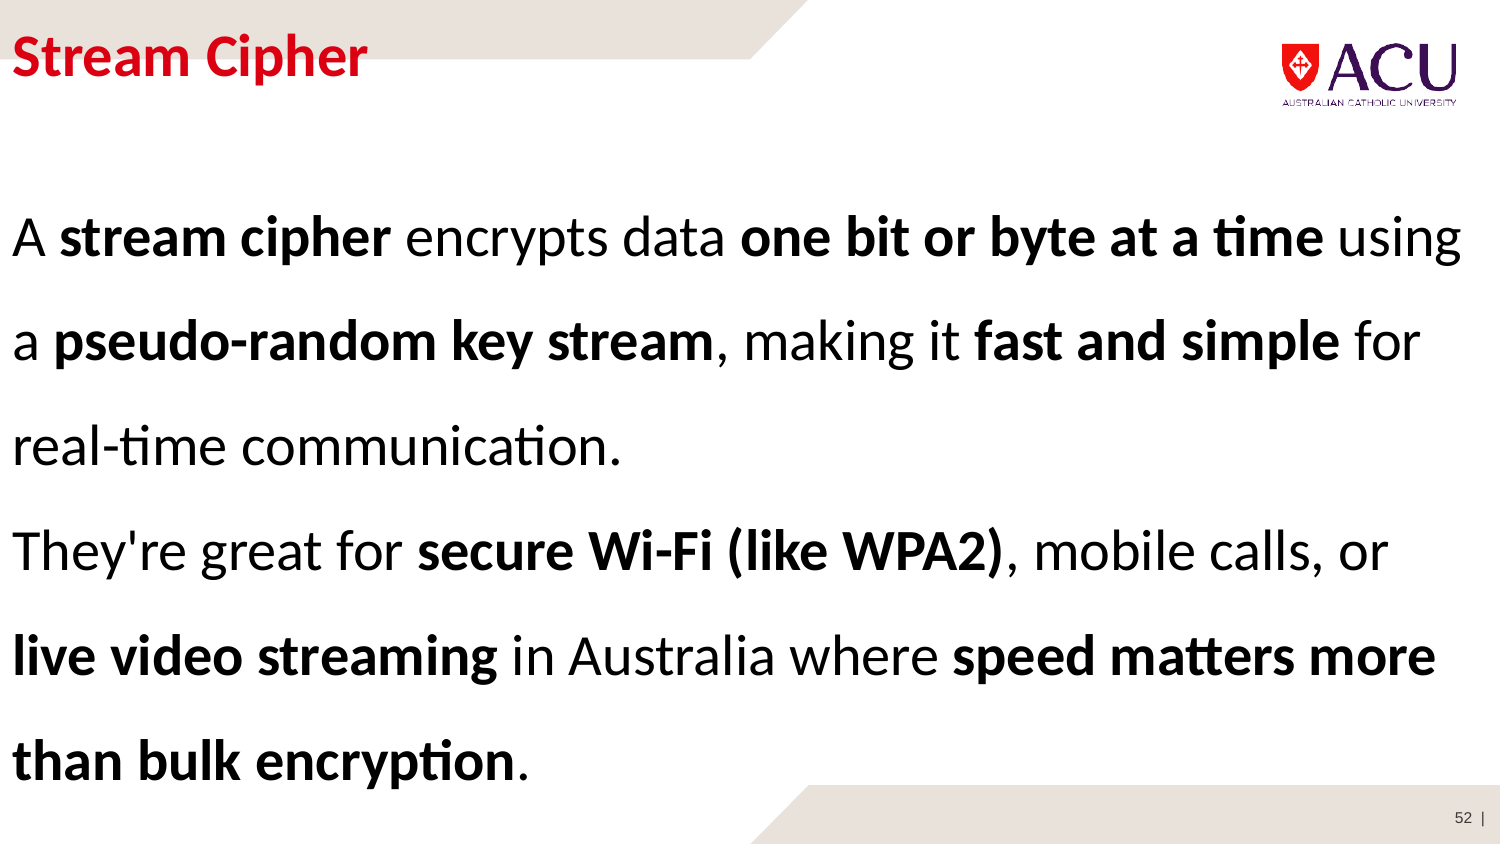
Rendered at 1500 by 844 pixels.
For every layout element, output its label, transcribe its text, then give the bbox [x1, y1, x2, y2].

slide_number 52 | [1452, 807, 1487, 844]
text_box A stream cipher encrypts data one bit or byte at a time using a pseudo-random key stream, making it fast and simple for real-time communication. They're great for secure Wi-Fi (like WPA2), mobile calls, or live video streaming in Australia where speed matters more than bulk encryption. [12, 160, 1487, 793]
picture [1371, 43, 1456, 106]
title Stream Cipher [10, 0, 1371, 157]
